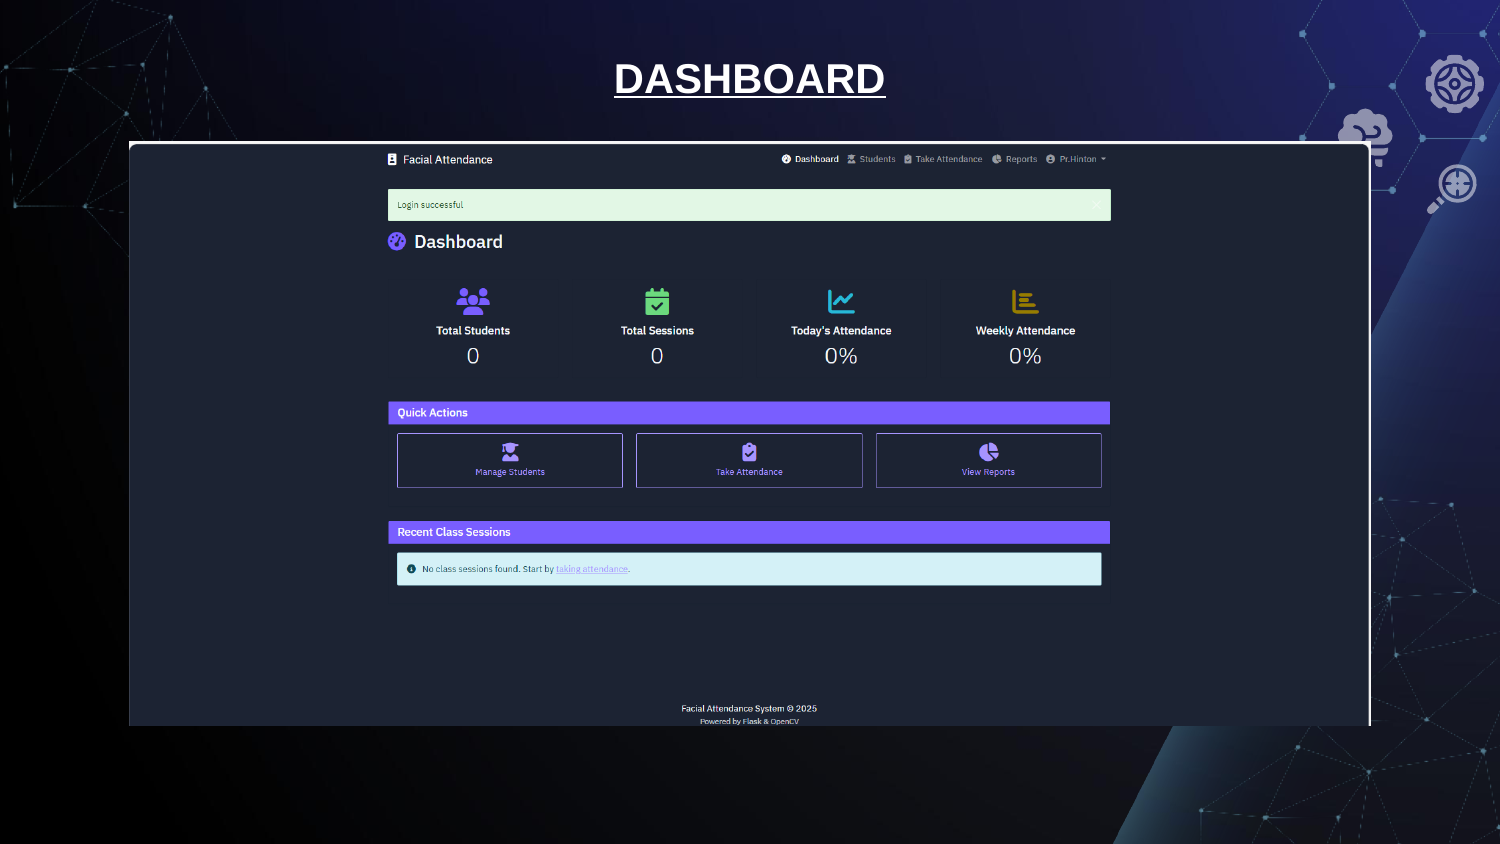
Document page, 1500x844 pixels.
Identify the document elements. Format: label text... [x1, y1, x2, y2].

picture [0, 0, 1500, 844]
text_box DASHBOARD [343, 44, 1157, 110]
